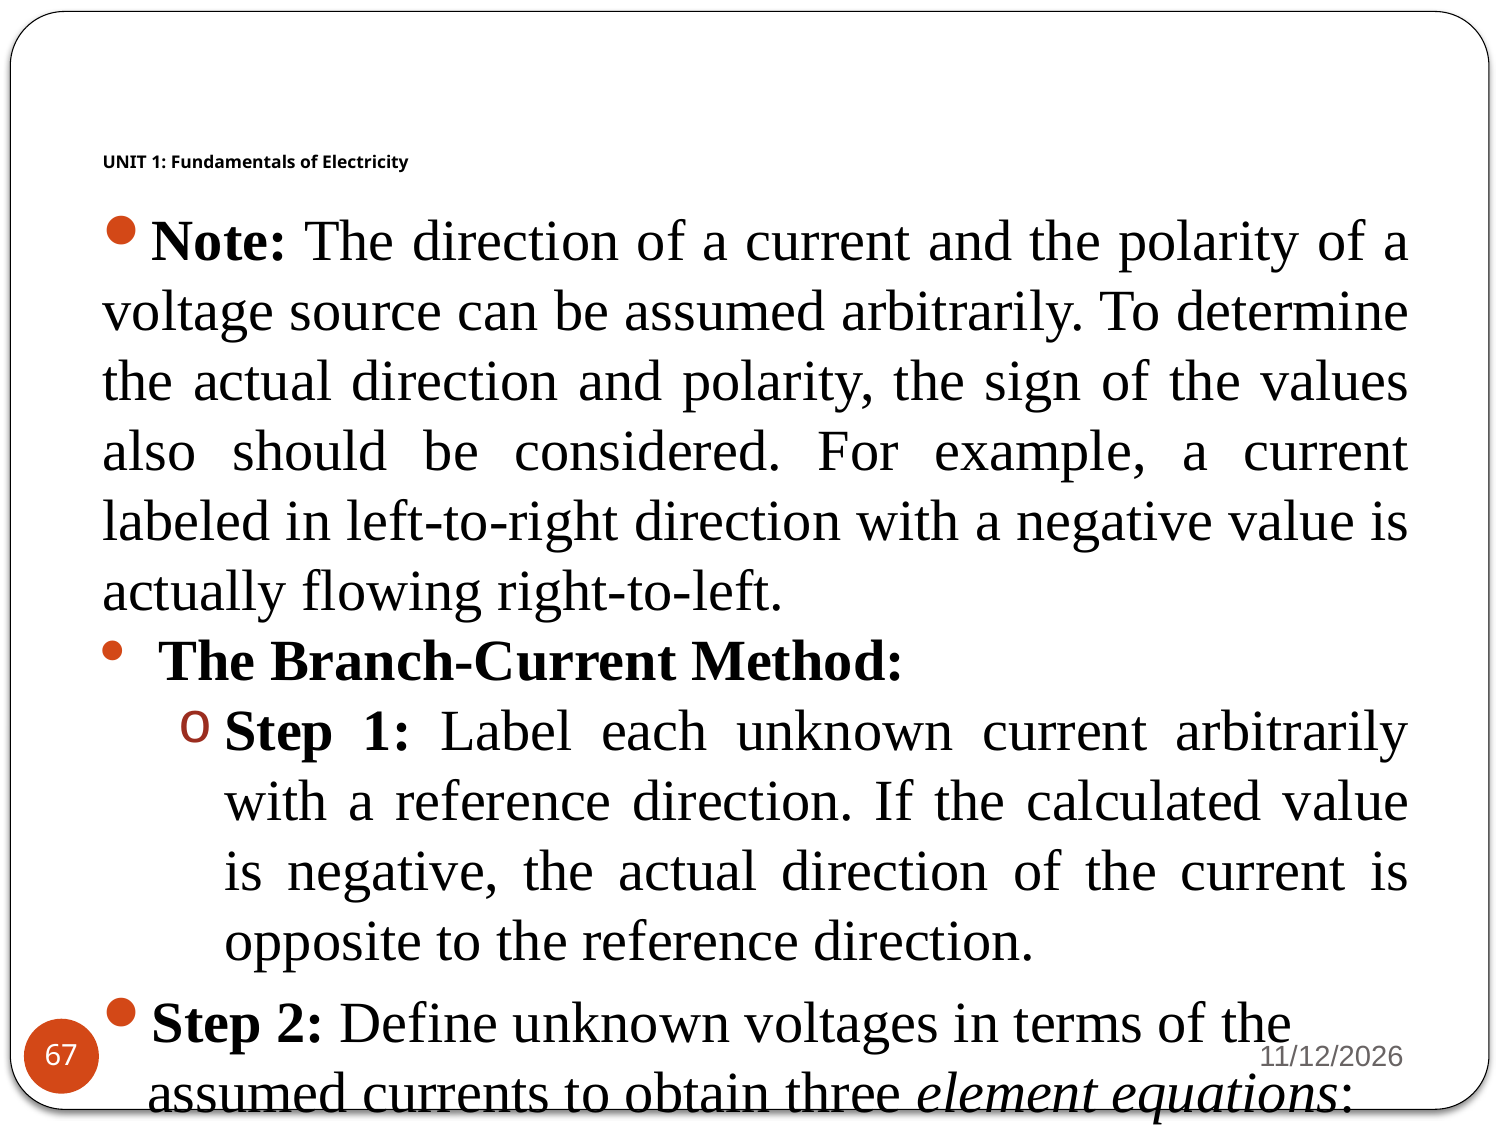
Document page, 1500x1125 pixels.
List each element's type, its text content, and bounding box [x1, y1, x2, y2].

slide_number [1012, 1015, 1419, 1094]
title UNIT 1: Fundamentals of Electricity [87, 37, 1426, 188]
list Note: The direction of a current and the polarity of a voltage source can be assumed arbitrarily. To determine the actual direction and polarity, the sign of the values also should be considered. For example, a current labeled in left-to-right direction with a negative value is actually flowing right-to-left. The Branch-Current Method: Step 1: Label each unknown current arbitrarily with a reference direction. If the calculated value is negative, the actual direction of the current is opposite to the reference direction. Step 2: Define unknown voltages in terms of the assumed currents to obtain three element equations: [87, 194, 1426, 1058]
slide_number 67 [23, 1018, 99, 1094]
